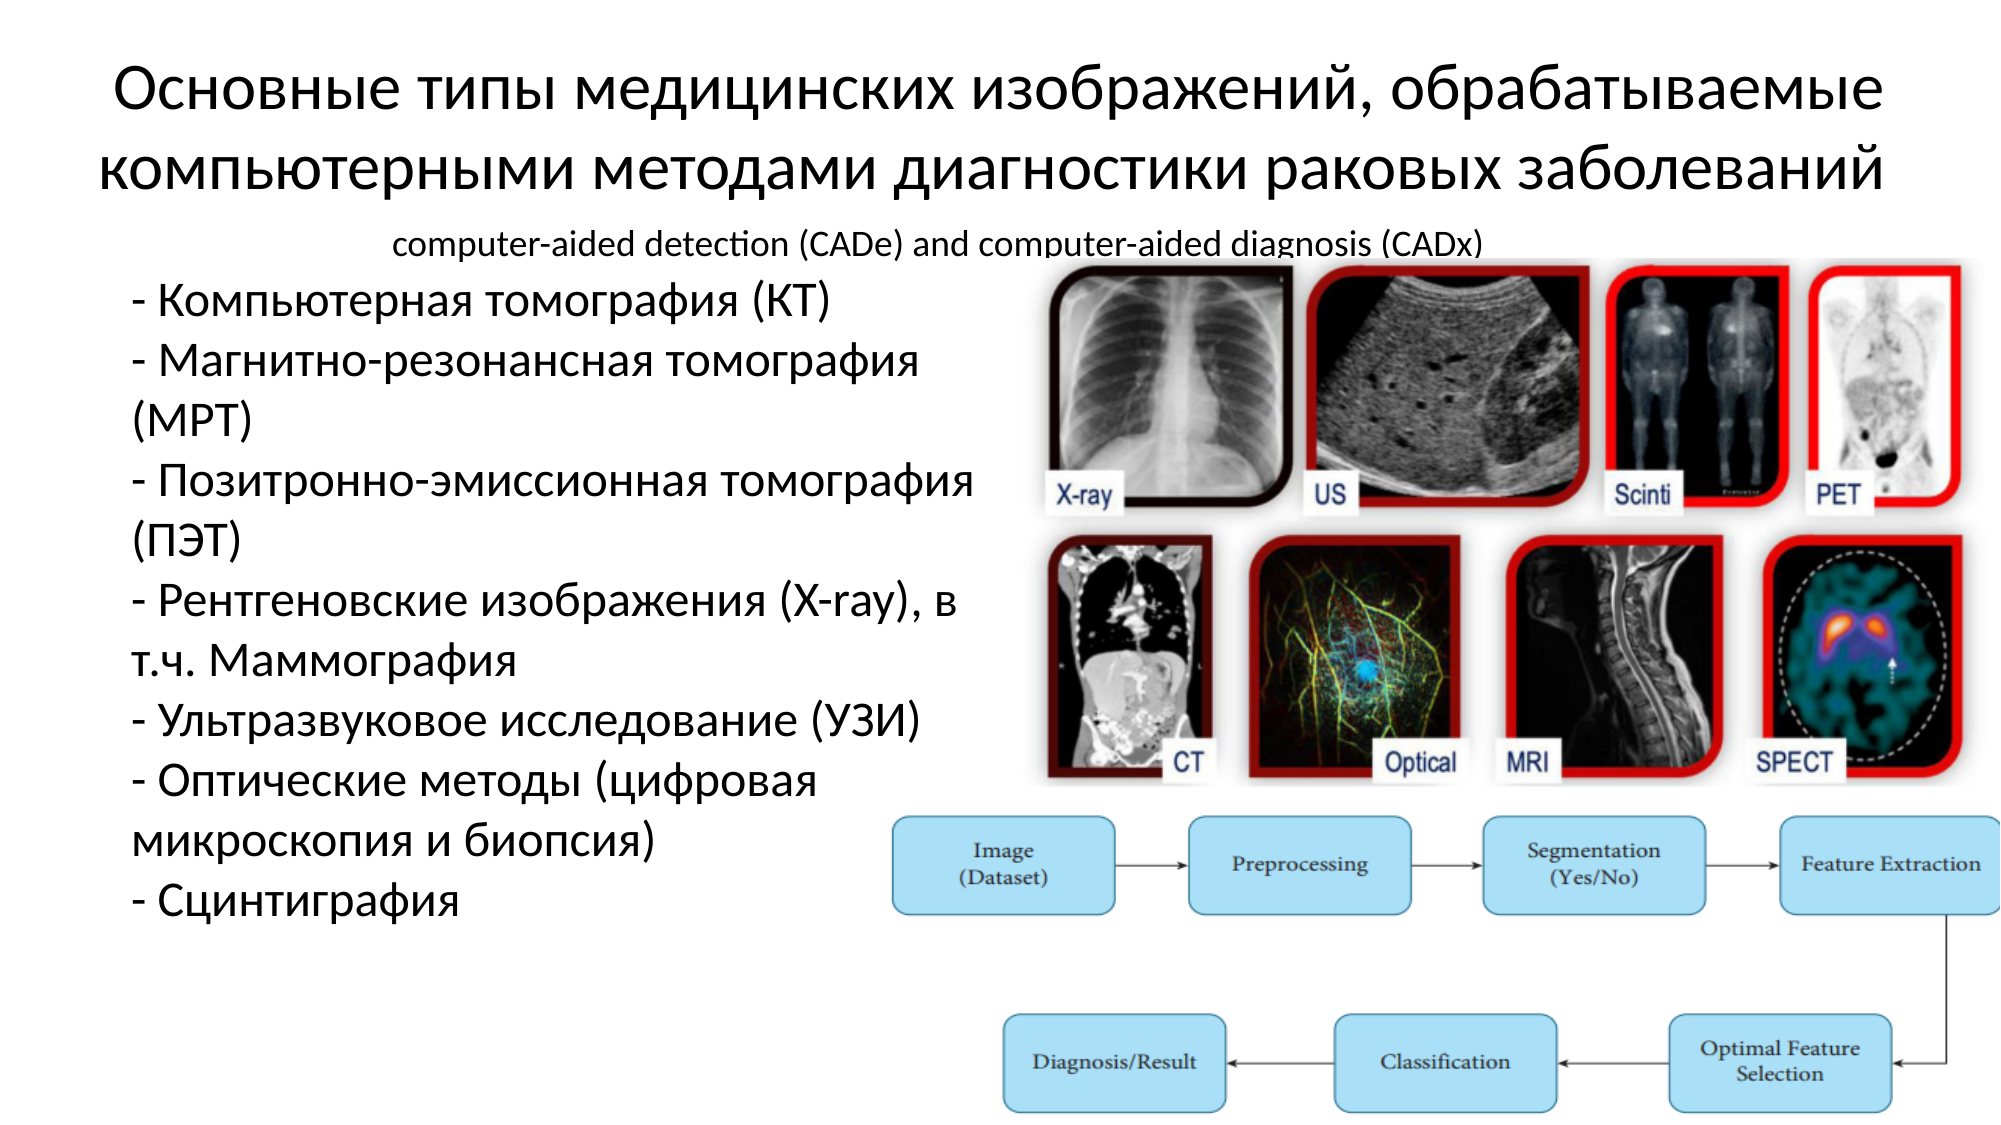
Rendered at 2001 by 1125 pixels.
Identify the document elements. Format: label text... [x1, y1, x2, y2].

text_box - Компьютерная томография (КТ) - Магнитно-резонансная томография (МРТ) - Позитронно-эмиссионная томография (ПЭТ) - Рентгеновские изображения (X-ray), в т.ч. Маммография - Ультразвуковое исследование (УЗИ) - Оптические методы (цифровая микроскопия и биопсия) - Сцинтиграфия [116, 258, 1002, 934]
picture [853, 258, 2000, 1125]
text_box computer-aided detection (CADe) and computer-aided diagnosis (CADx) [377, 211, 1623, 272]
text_box Основные типы медицинских изображений, обрабатываемые компьютерными методами диагностики раковых заболеваний [40, 35, 1960, 210]
